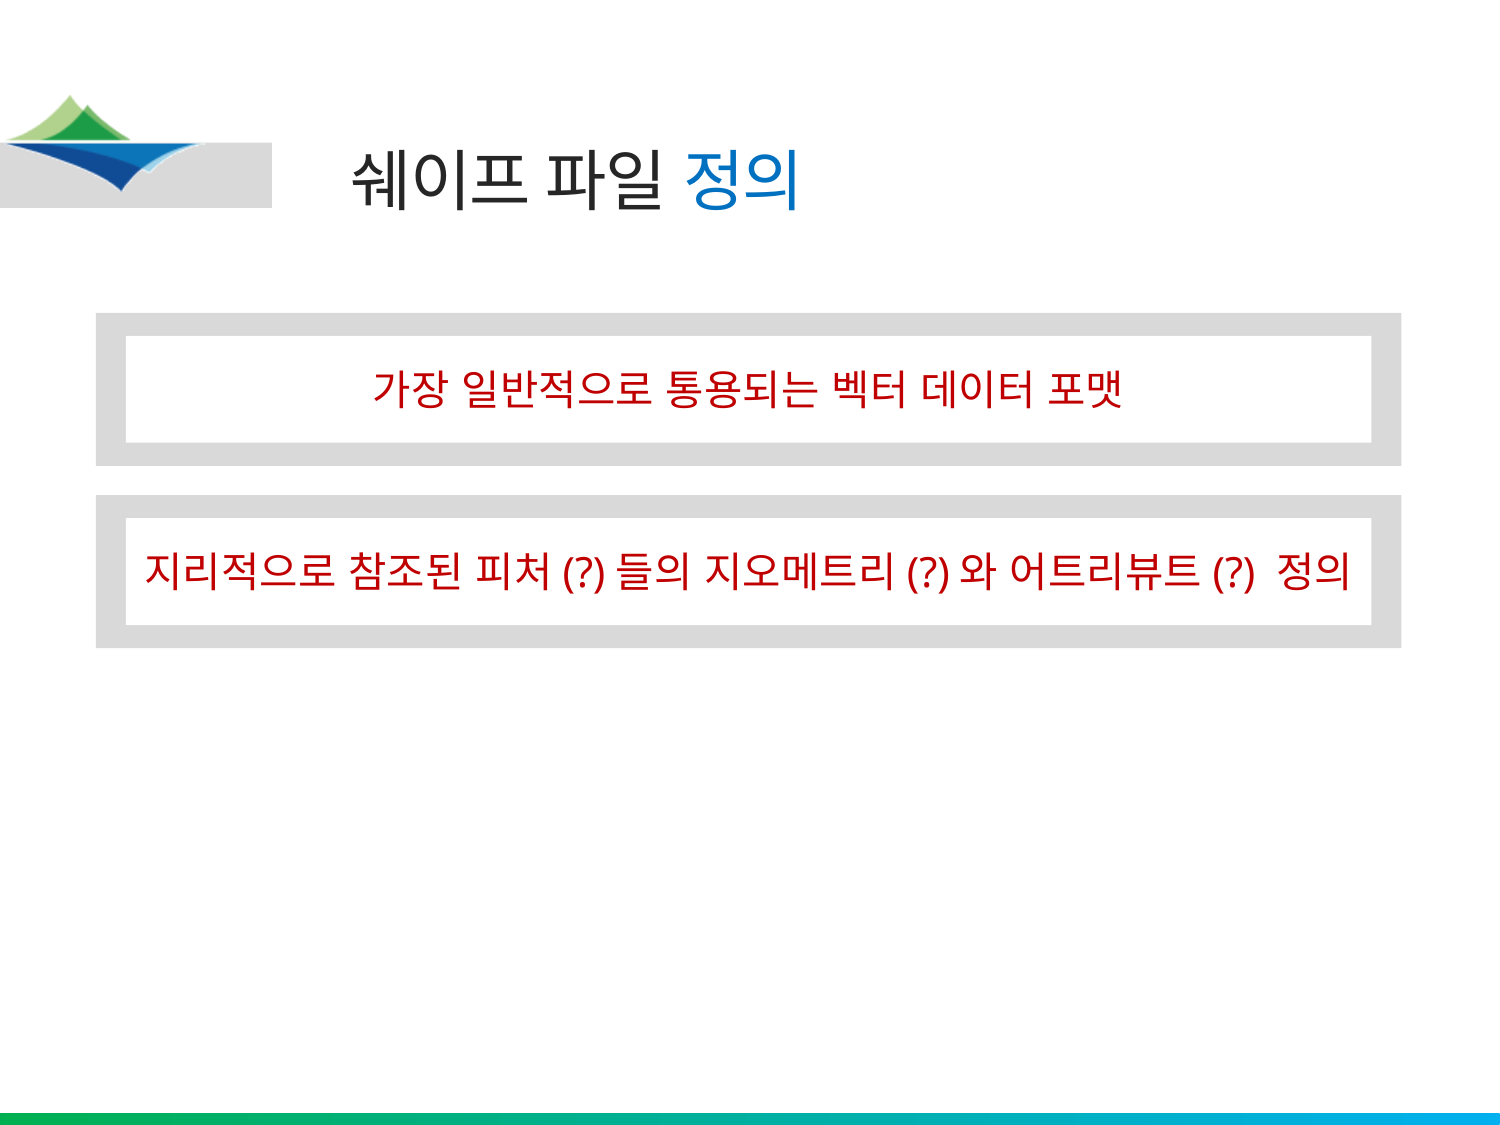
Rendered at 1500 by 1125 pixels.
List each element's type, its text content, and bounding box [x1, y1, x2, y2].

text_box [0, 94, 273, 209]
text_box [95, 312, 1402, 467]
text_box 쉐이프 파일 정의 [336, 131, 819, 226]
text_box [0, 1111, 1500, 1125]
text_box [95, 494, 1402, 649]
